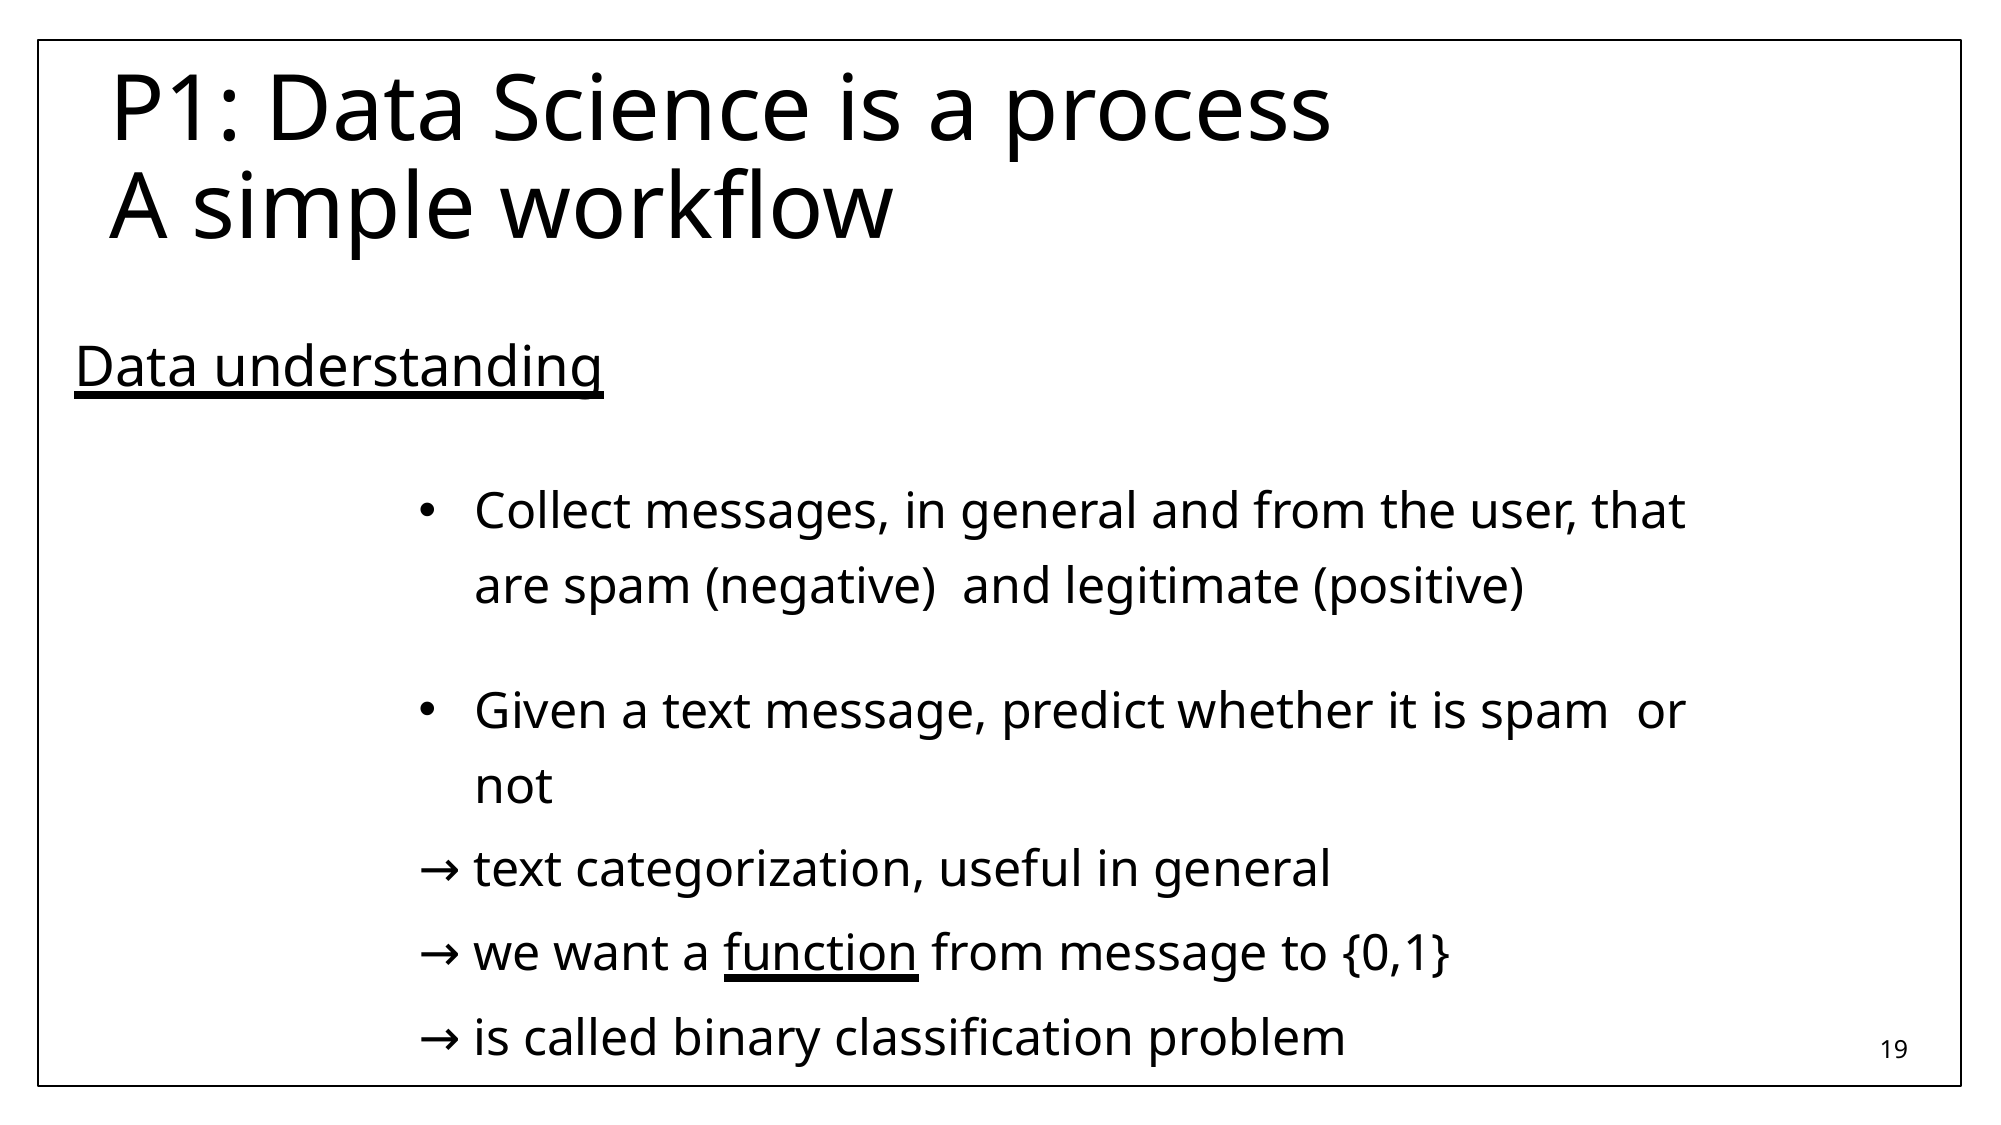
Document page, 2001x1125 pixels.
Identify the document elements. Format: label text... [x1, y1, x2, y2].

text_box Collect messages, in general and from the user, that are spam (negative) and legitimate (positive) Given a text message, predict whether it is spam or not → text categorization, useful in general → we want a function from message to {0,1} → is called binary classification problem [401, 456, 1720, 1073]
text_box Data understanding [72, 328, 691, 399]
slide_number 19 [1643, 1020, 1924, 1081]
title P1: Data Science is a process A simple workflow [91, 48, 1924, 271]
